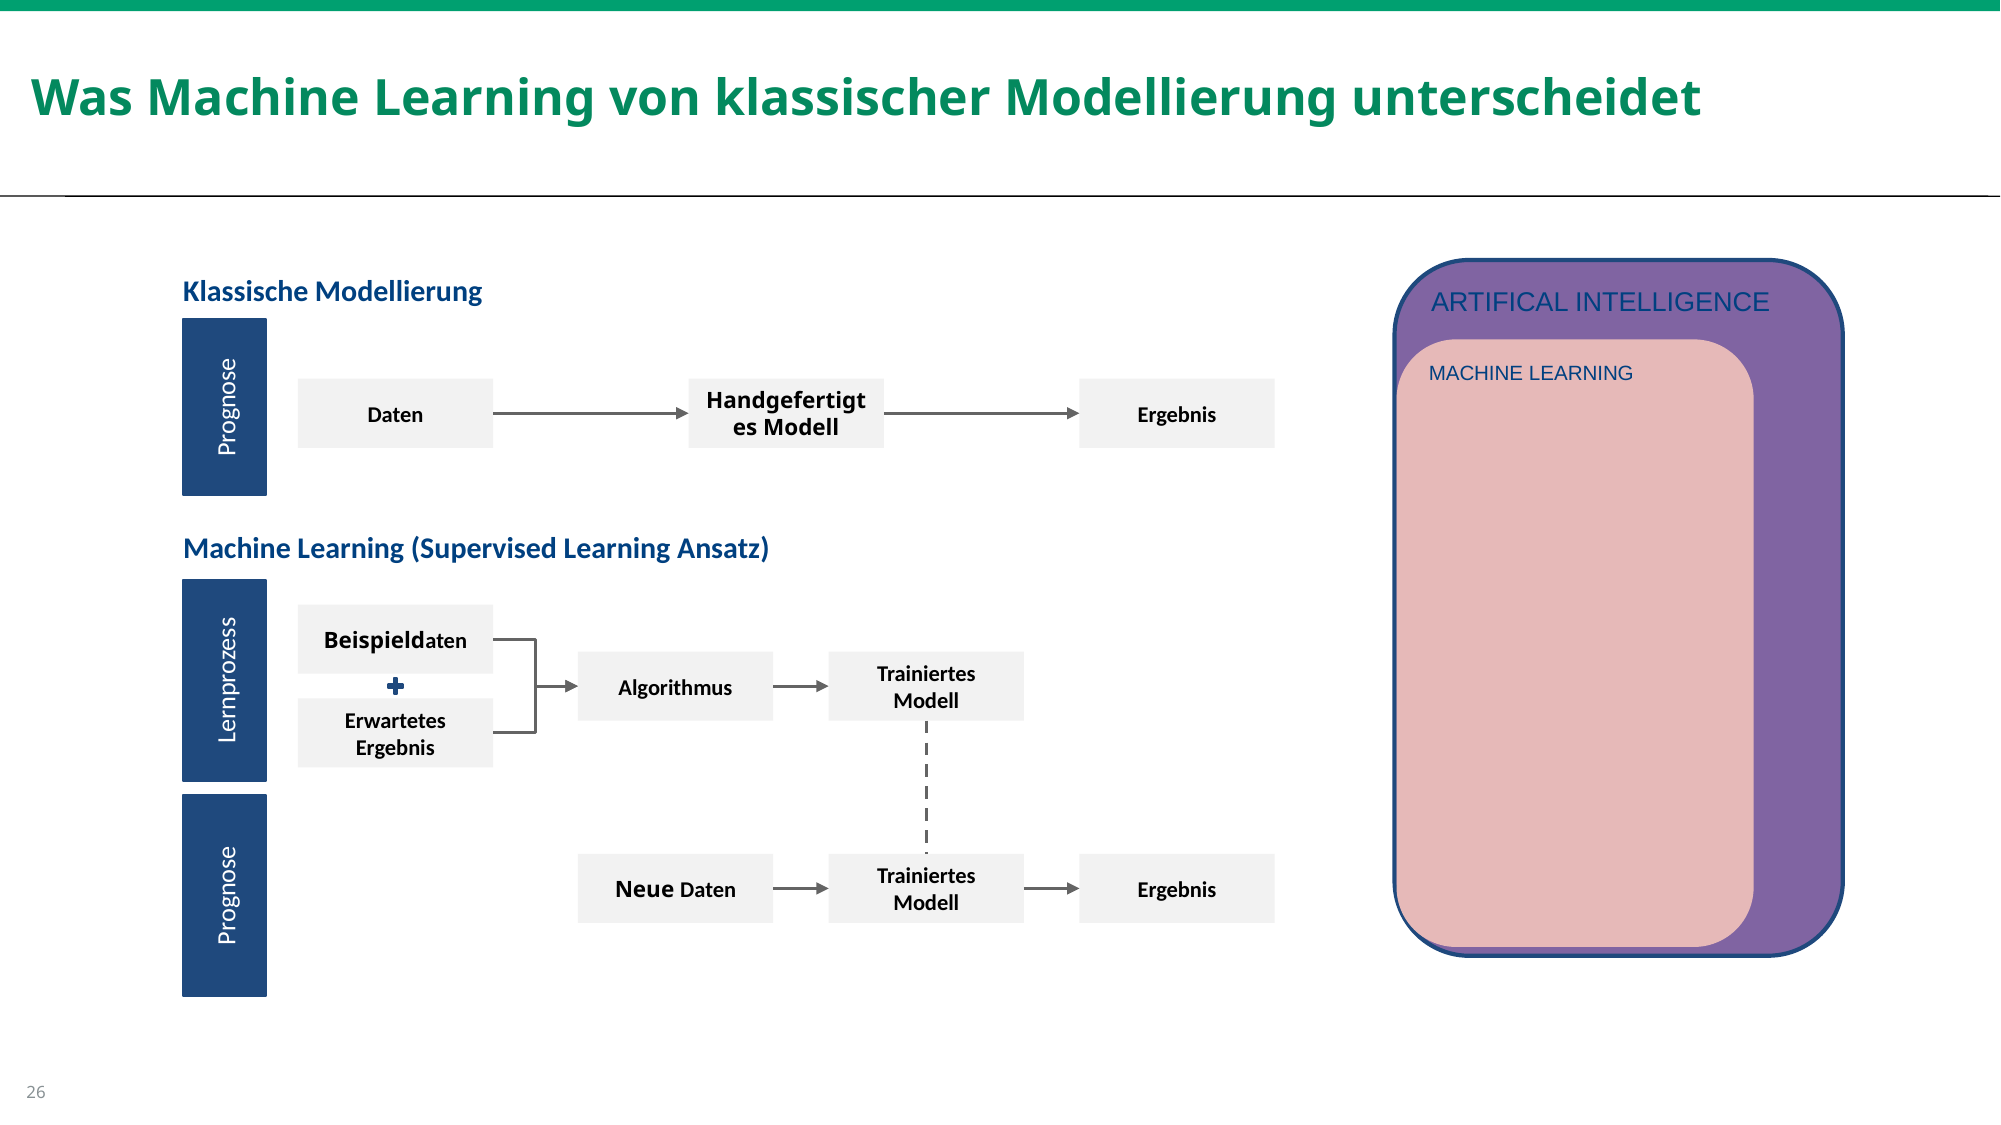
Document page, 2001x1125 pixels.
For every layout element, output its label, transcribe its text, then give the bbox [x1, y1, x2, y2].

text_box Trainiertes Modell [828, 651, 1024, 721]
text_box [492, 639, 579, 685]
text_box Klassische Modellierung [169, 264, 543, 315]
text_box Erwartetes Ergebnis [297, 698, 494, 768]
text_box MACHINE LEARNING [1394, 337, 1756, 950]
text_box Neue Daten [577, 853, 774, 923]
text_box Prognose [183, 319, 267, 496]
text_box Trainiertes Modell [828, 853, 1024, 923]
text_box Handgefertigtes Modell [688, 378, 884, 448]
text_box Lernprozess [183, 580, 267, 781]
text_box Ergebnis [1079, 853, 1275, 923]
text_box Prognose [183, 795, 267, 996]
text_box Beispieldaten [297, 604, 494, 674]
text_box Machine Learning (Supervised Learning Ansatz) [169, 522, 902, 572]
text_box Ergebnis [1079, 378, 1275, 448]
slide_number 26 [26, 1081, 1000, 1111]
text_box [387, 678, 404, 694]
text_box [492, 685, 579, 734]
text_box Daten [297, 378, 494, 448]
text_box Algorithmus [584, 651, 774, 721]
text_box ARTIFICAL INTELLIGENCE [1392, 257, 1845, 958]
title Was Machine Learning von klassischer Modellierung unterscheidet [31, 65, 1969, 126]
